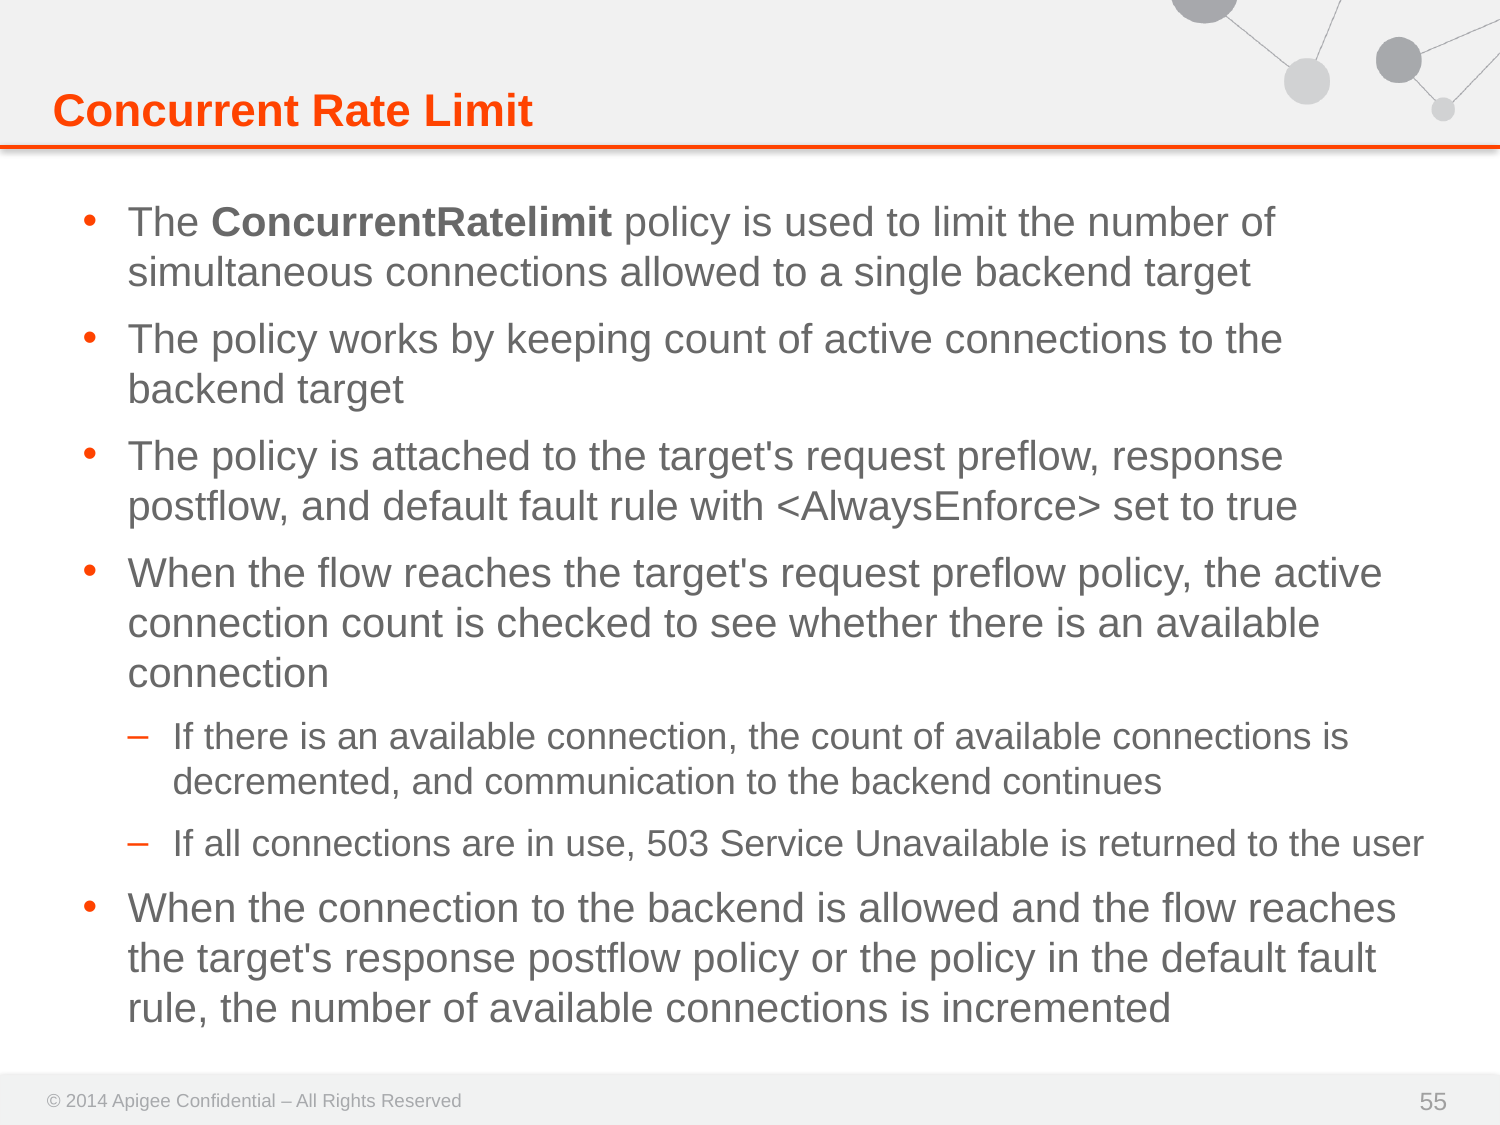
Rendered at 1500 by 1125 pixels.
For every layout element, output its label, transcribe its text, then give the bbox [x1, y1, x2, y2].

picture [0, 0, 1500, 145]
title Concurrent Rate Limit [37, 72, 1146, 133]
list The ConcurrentRatelimit policy is used to limit the number of simultaneous connections allowed to a single backend target The policy works by keeping count of active connections to the backend target The policy is attached to the target's request preflow, response postflow, and default fault rule with <AlwaysEnforce> set to true When the flow reaches the target's request preflow policy, the active connection count is checked to see whether there is an available connection If there is an available connection, the count of available connections is decremented, and communication to the backend continues If all connections are in use, 503 Service Unavailable is returned to the user When the connection to the backend is allowed and the flow reaches the target's response postflow policy or the policy in the default fault rule, the number of available connections is incremented [37, 187, 1461, 1076]
slide_number 55 [1162, 1075, 1463, 1125]
